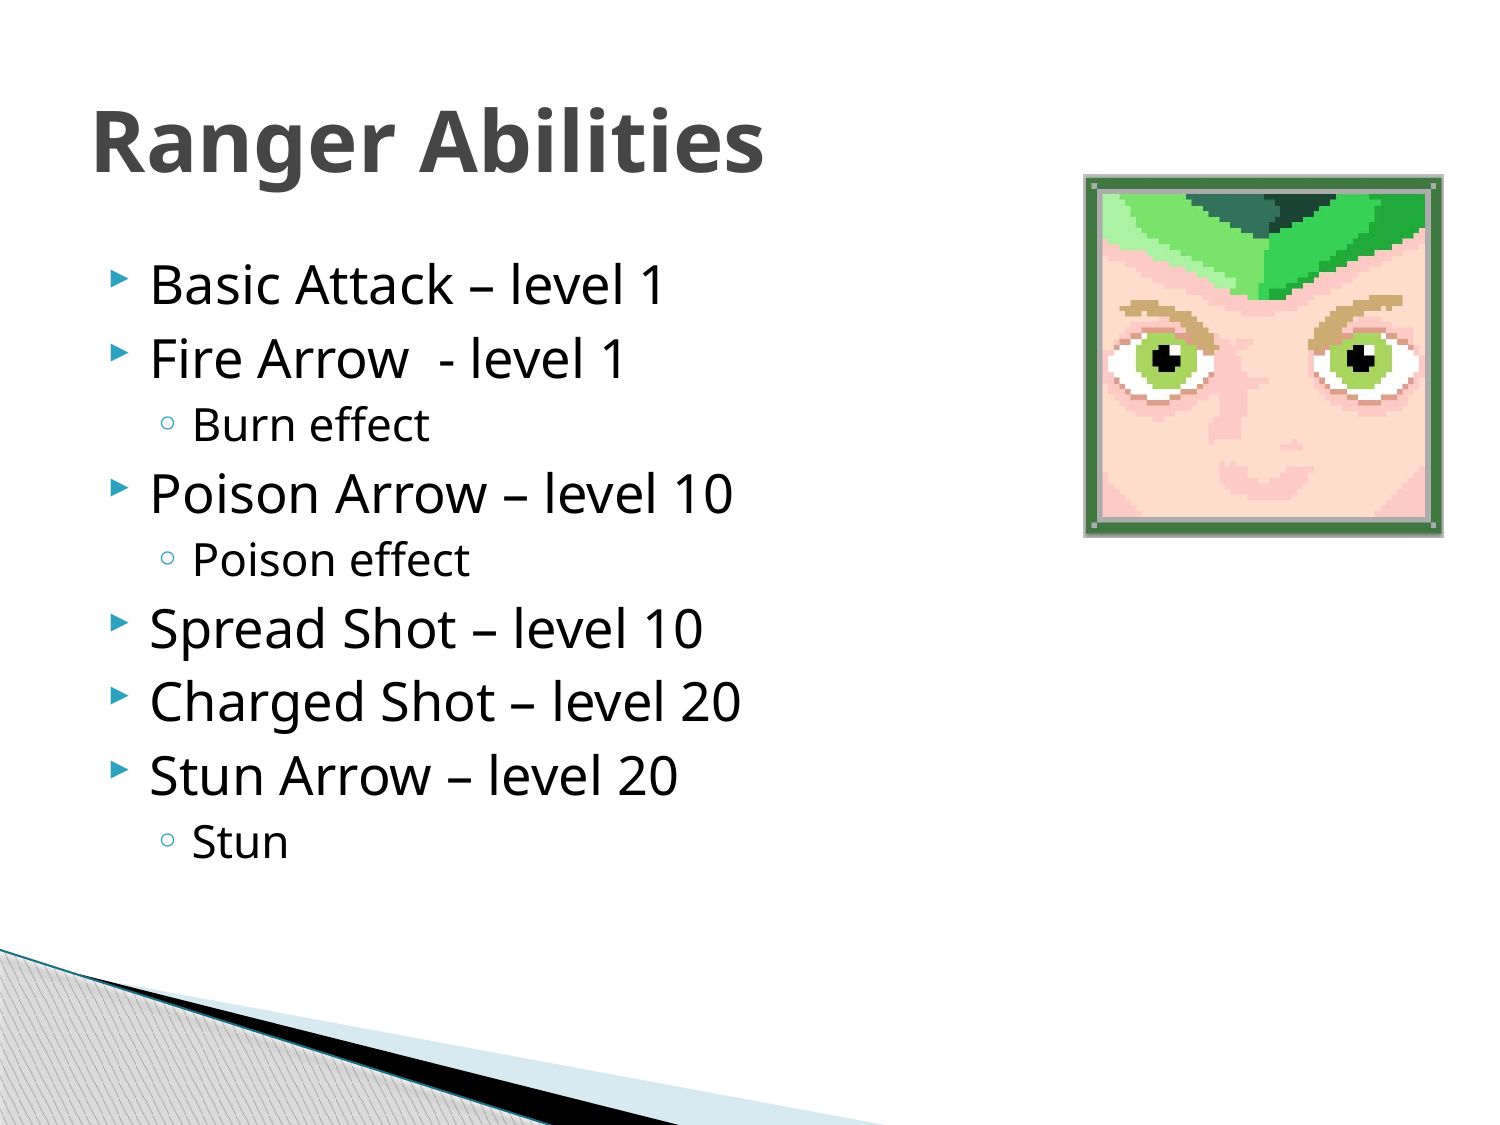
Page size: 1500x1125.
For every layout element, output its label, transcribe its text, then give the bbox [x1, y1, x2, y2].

picture [1082, 174, 1444, 538]
title Ranger Abilities [75, 45, 1425, 233]
list Basic Attack – level 1 Fire Arrow - level 1 Burn effect Poison Arrow – level 10 Poison effect Spread Shot – level 10 Charged Shot – level 20 Stun Arrow – level 20 Stun [75, 243, 1425, 986]
